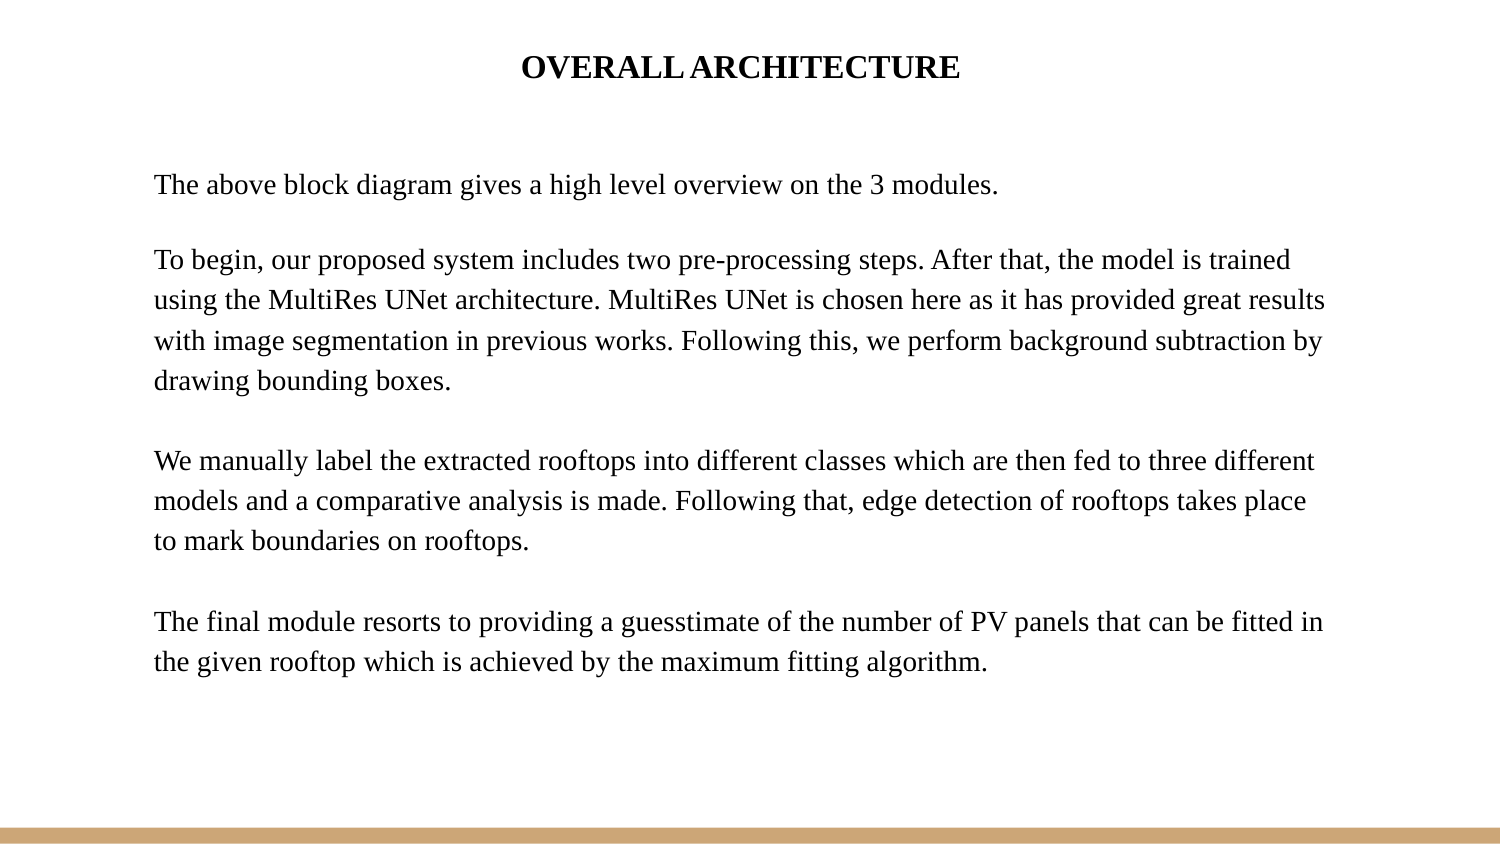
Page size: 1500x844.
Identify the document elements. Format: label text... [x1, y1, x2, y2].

text_box The above block diagram gives a high level overview on the 3 modules. To begin, our proposed system includes two pre-processing steps. After that, the model is trained using the MultiRes UNet architecture. MultiRes UNet is chosen here as it has provided great results with image segmentation in previous works. Following this, we perform background subtraction by drawing bounding boxes. We manually label the extracted rooftops into different classes which are then fed to three different models and a comparative analysis is made. Following that, edge detection of rooftops takes place to mark boundaries on rooftops. The final module resorts to providing a guesstimate of the number of PV panels that can be fitted in the given rooftop which is achieved by the maximum fitting algorithm. [138, 150, 1344, 693]
text_box OVERALL ARCHITECTURE [199, 29, 1283, 100]
